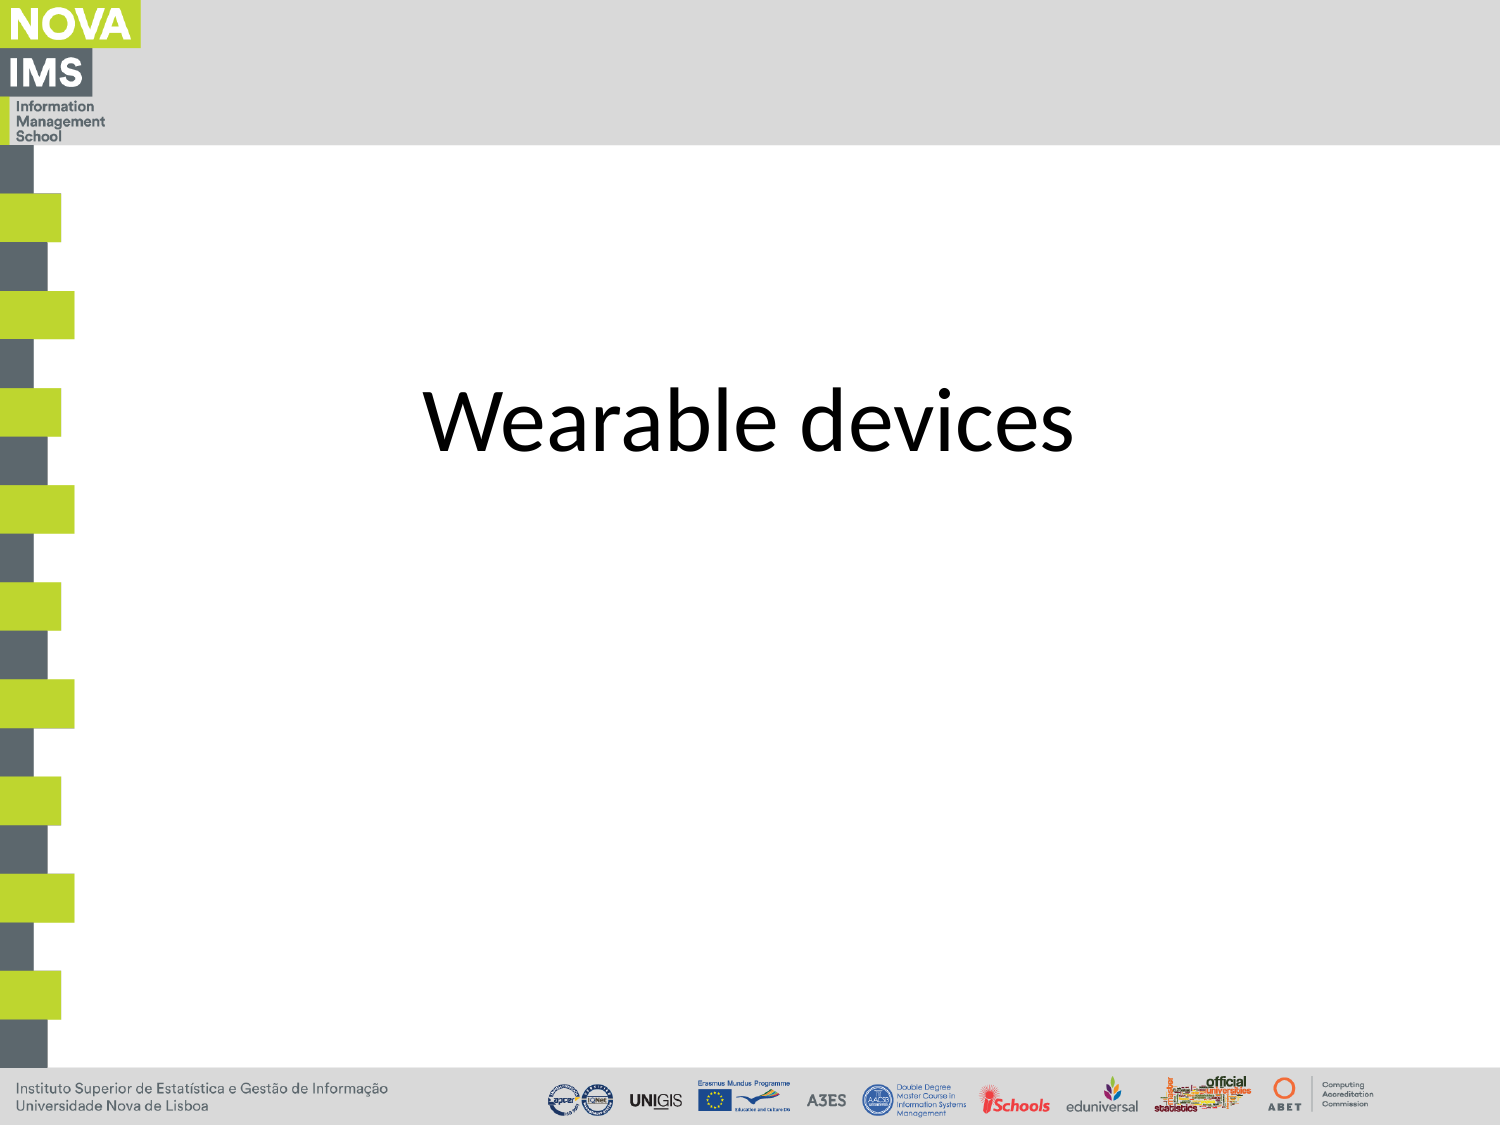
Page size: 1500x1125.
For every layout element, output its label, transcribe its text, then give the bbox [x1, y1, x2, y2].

picture [0, 0, 1500, 1125]
title Wearable devices [112, 349, 1388, 591]
